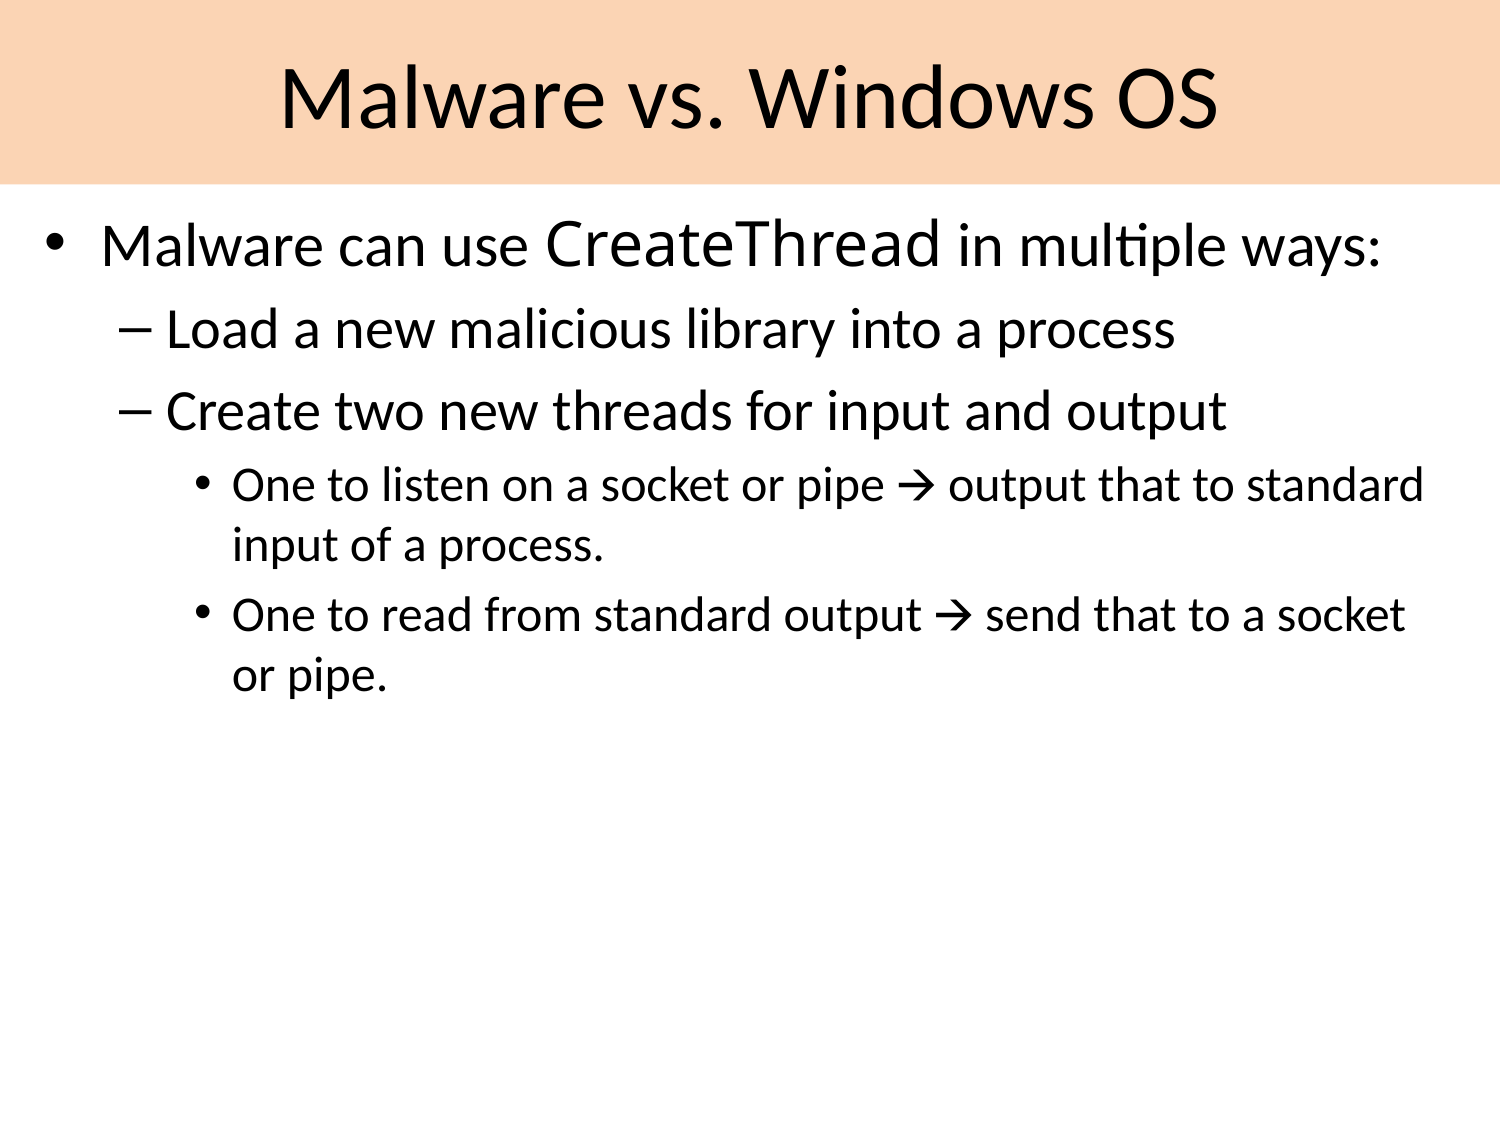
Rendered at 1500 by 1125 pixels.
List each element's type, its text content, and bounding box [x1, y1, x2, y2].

title Malware vs. Windows OS [0, 0, 1500, 185]
list Malware can use CreateThread in multiple ways: Load a new malicious library into a process Create two new threads for input and output One to listen on a socket or pipe 🡪 output that to standard input of a process. One to read from standard output 🡪 send that to a socket or pipe. [29, 196, 1471, 1035]
